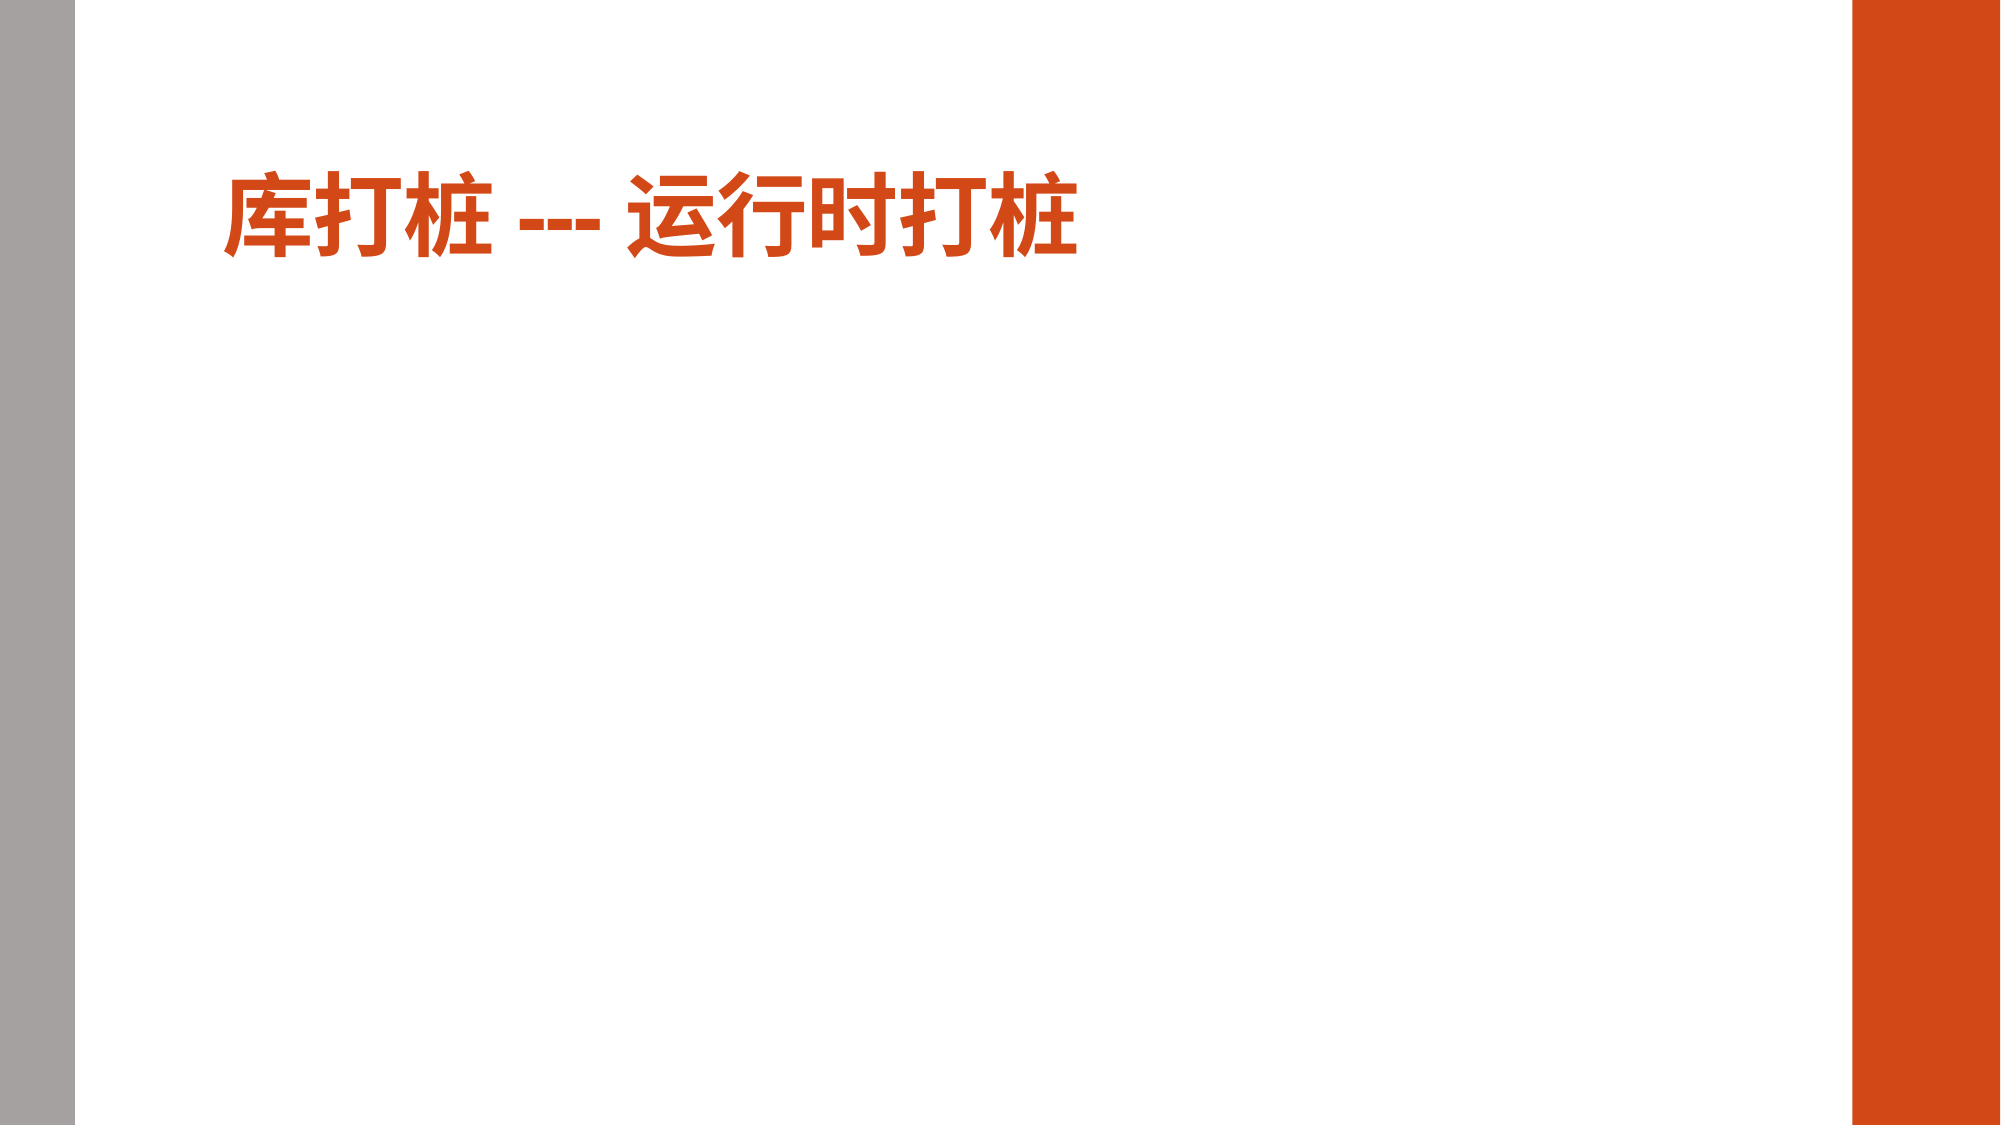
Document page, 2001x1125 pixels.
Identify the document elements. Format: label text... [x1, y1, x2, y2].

title 库打桩---运行时打桩 [206, 48, 1797, 278]
